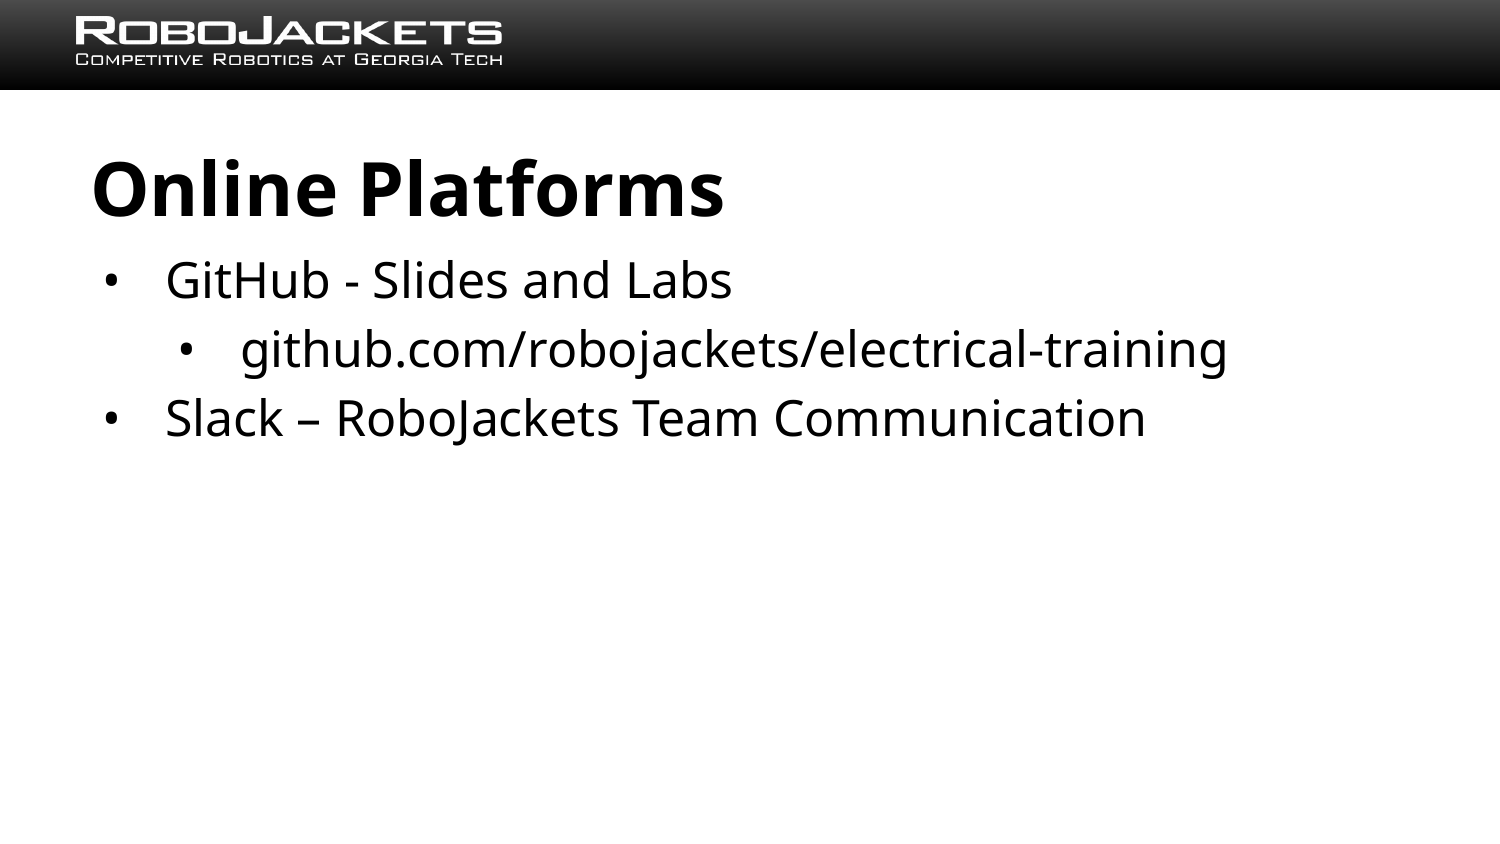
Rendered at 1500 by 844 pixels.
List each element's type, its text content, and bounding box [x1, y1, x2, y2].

title Online Platforms [75, 112, 1388, 225]
list GitHub - Slides and Labs github.com/robojackets/electrical-training Slack – RoboJackets Team Communication [75, 225, 1388, 750]
picture [75, 16, 507, 65]
